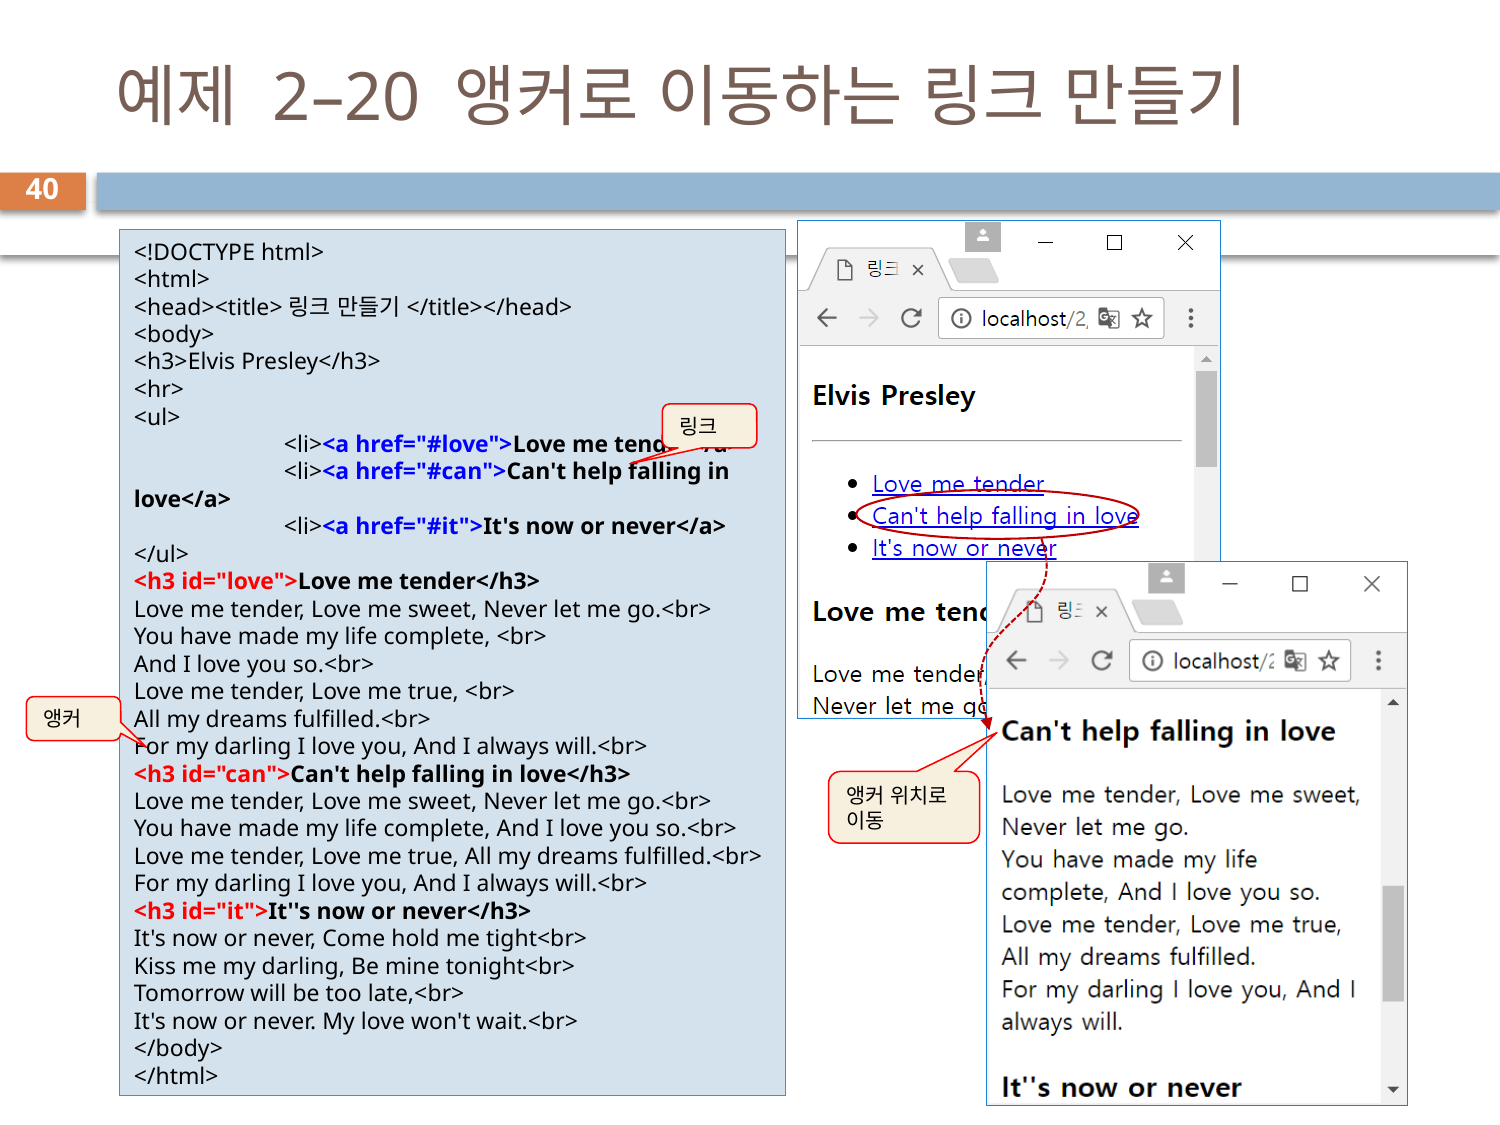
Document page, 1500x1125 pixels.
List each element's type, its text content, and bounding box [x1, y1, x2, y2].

text_box 링크 [629, 403, 757, 464]
text_box 앵커 위치로 이동 [828, 740, 980, 844]
picture [796, 220, 1408, 1106]
slide_number 40 [0, 170, 87, 211]
text_box 앵커 [26, 696, 147, 748]
title 예제 2–20 앵커로 이동하는 링크 만들기 [100, 37, 1438, 149]
text_box <!DOCTYPE html> <html> <head><title>링크 만들기</title></head> <body> <h3>Elvis Presley</h3> <hr> <ul> <li><a href="#love">Love me tender</a> <li><a href="#can">Can't help falling in love</a> <li><a href="#it">It's now or never</a> </ul> <h3 id="love">Love me tender</h3> Love me tender, Love me sweet, Never let me go.<br> You have made my life complete, <br> And I love you so.<br> Love me tender, Love me true, <br> All my dreams fulfilled.<br> For my darling I love you, And I always will.<br> <h3 id="can">Can't help falling in love</h3> Love me tender, Love me sweet, Never let me go.<br> You have made my life complete, And I love you so.<br> Love me tender, Love me true, All my dreams fulfilled.<br> For my darling I love you, And I always will.<br> <h3 id="it">It''s now or never</h3> It's now or never, Come hold me tight<br> Kiss me my darling, Be mine tonight<br> Tomorrow will be too late,<br> It's now or never. My love won't wait.<br> </body> </html> [119, 229, 786, 1096]
